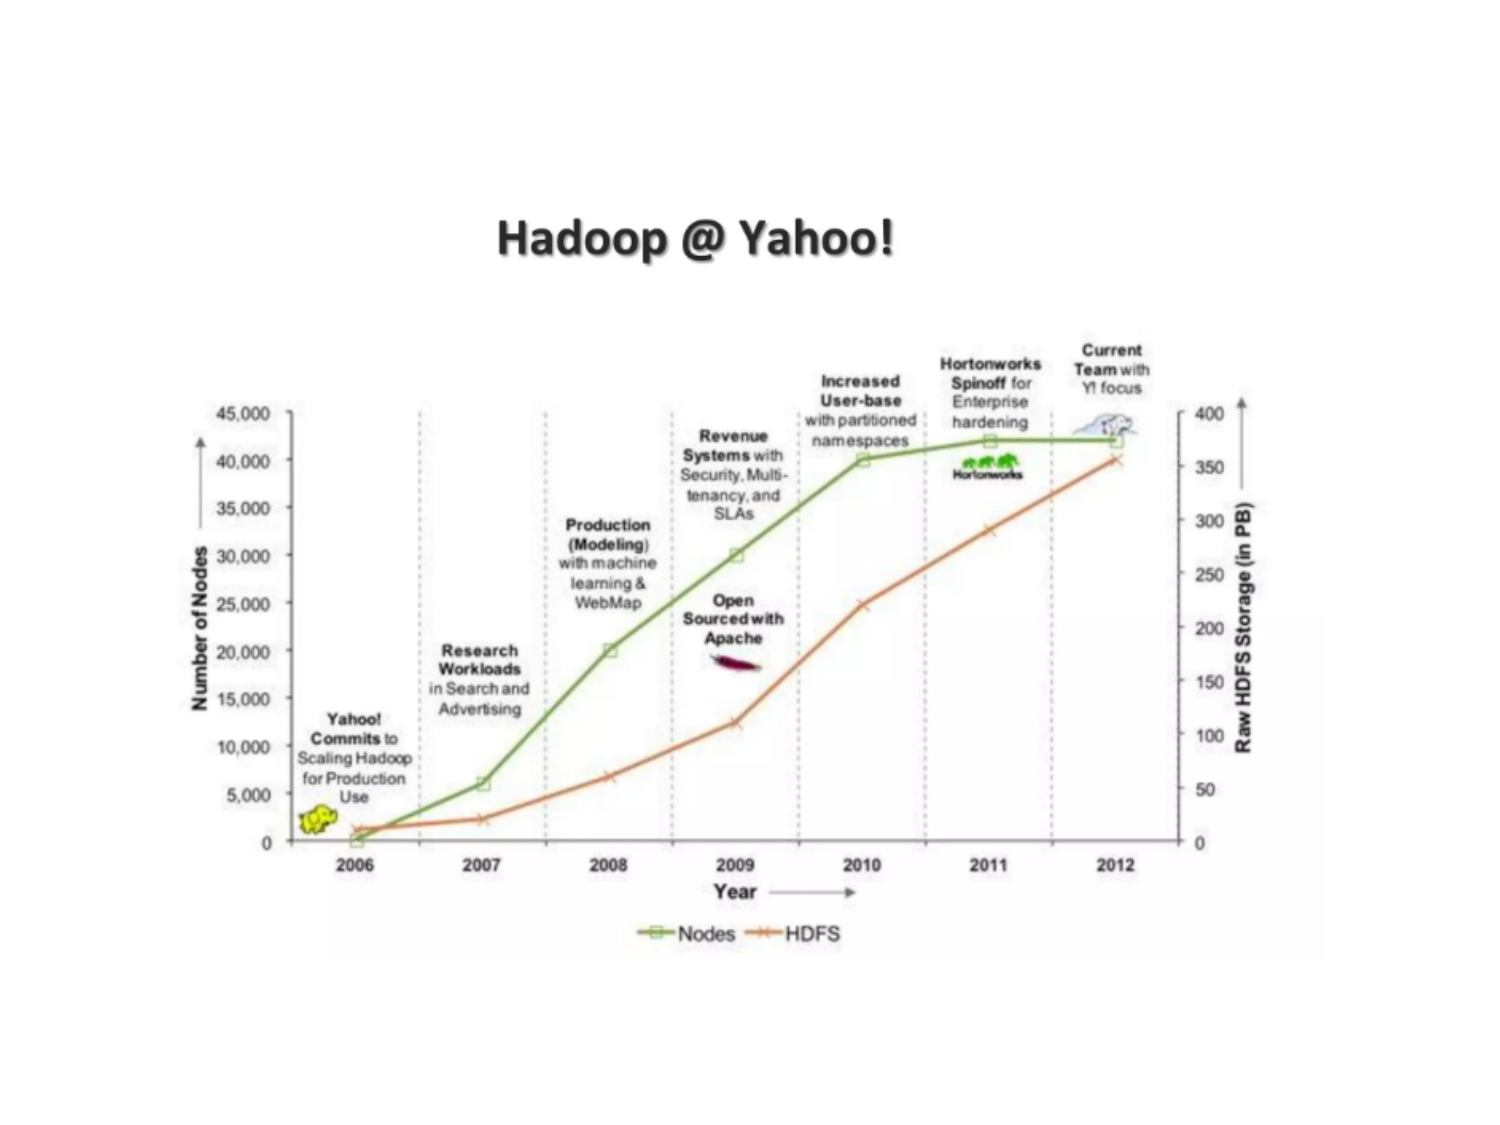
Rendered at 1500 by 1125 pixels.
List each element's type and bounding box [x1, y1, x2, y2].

list [137, 162, 1361, 960]
